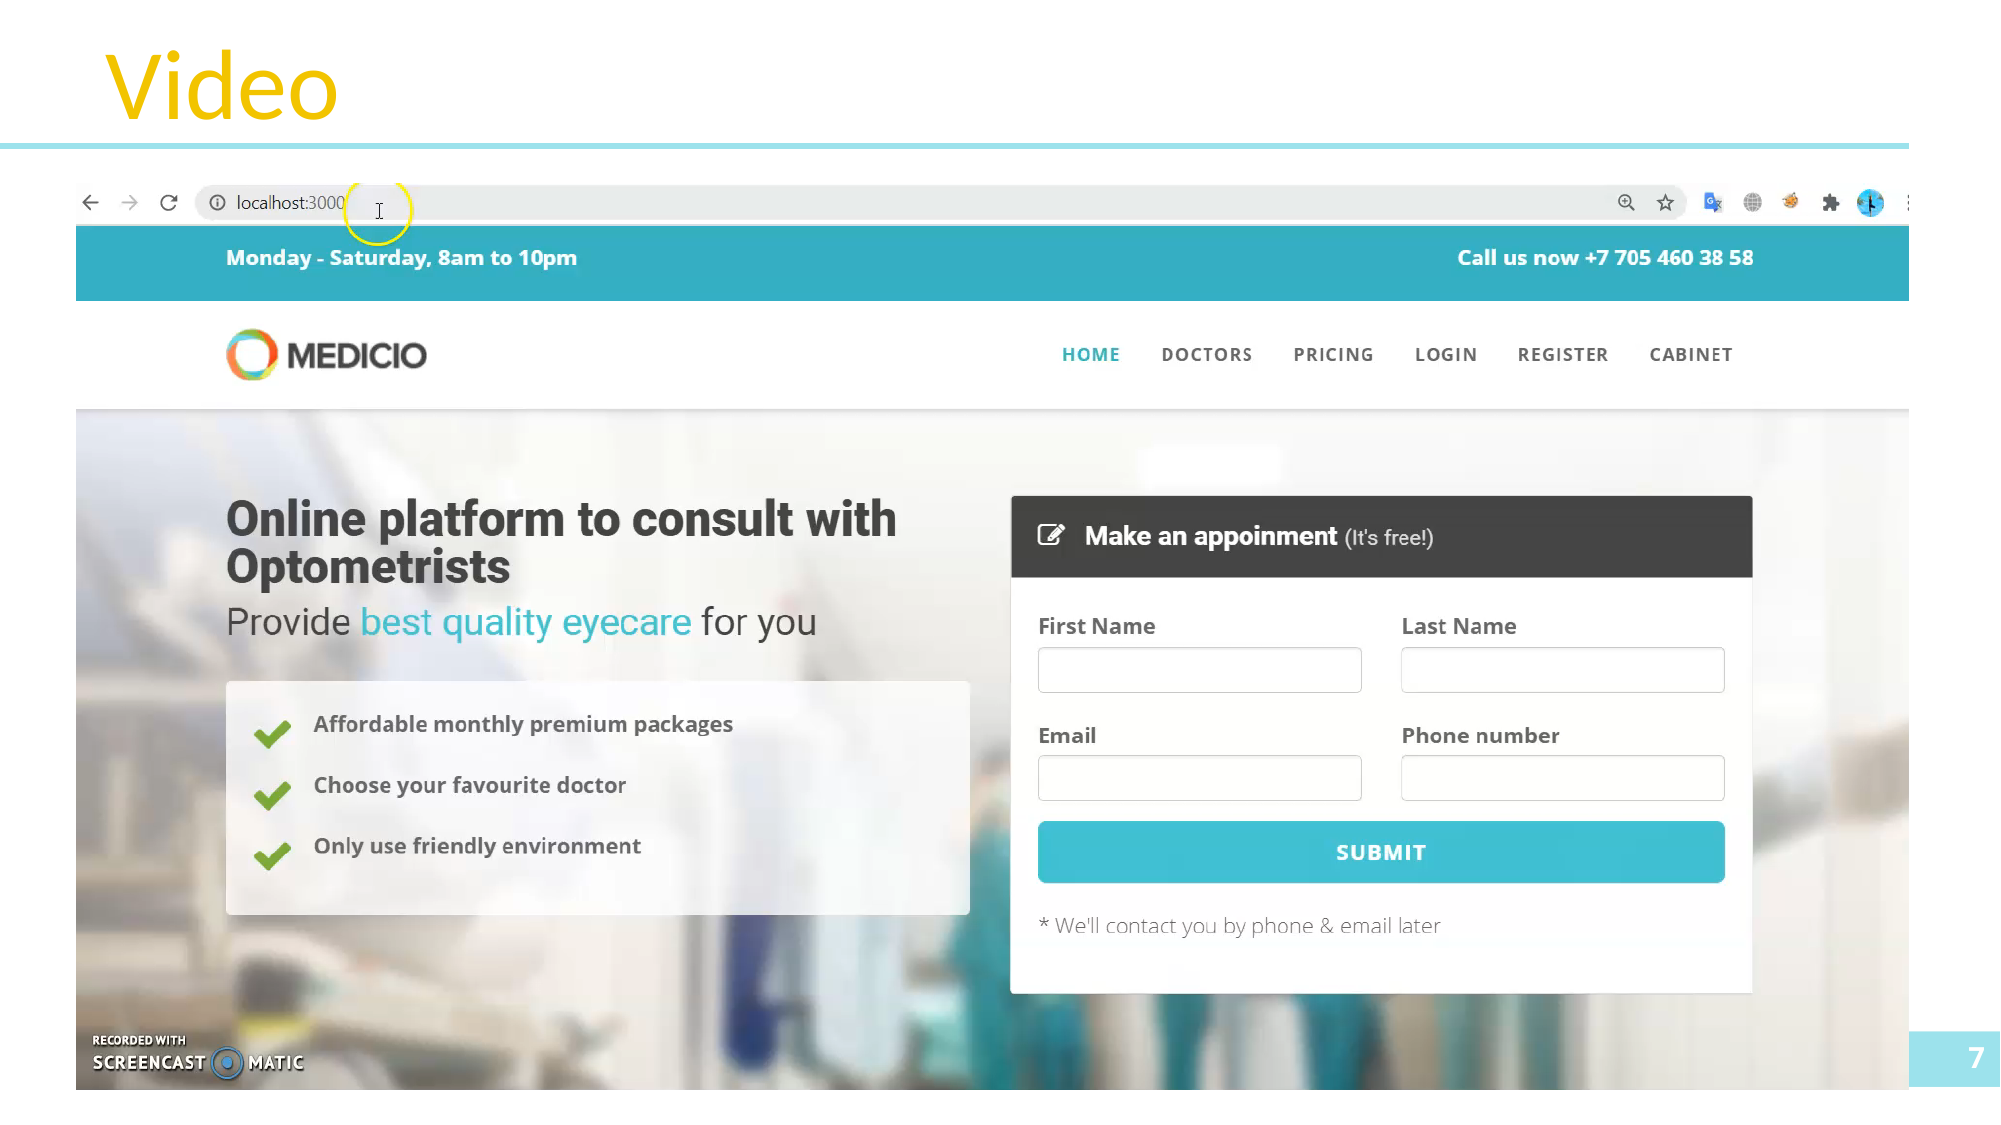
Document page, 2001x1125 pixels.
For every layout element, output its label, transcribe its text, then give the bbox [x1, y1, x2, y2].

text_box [75, 182, 1910, 1091]
title Video [90, 27, 1910, 147]
